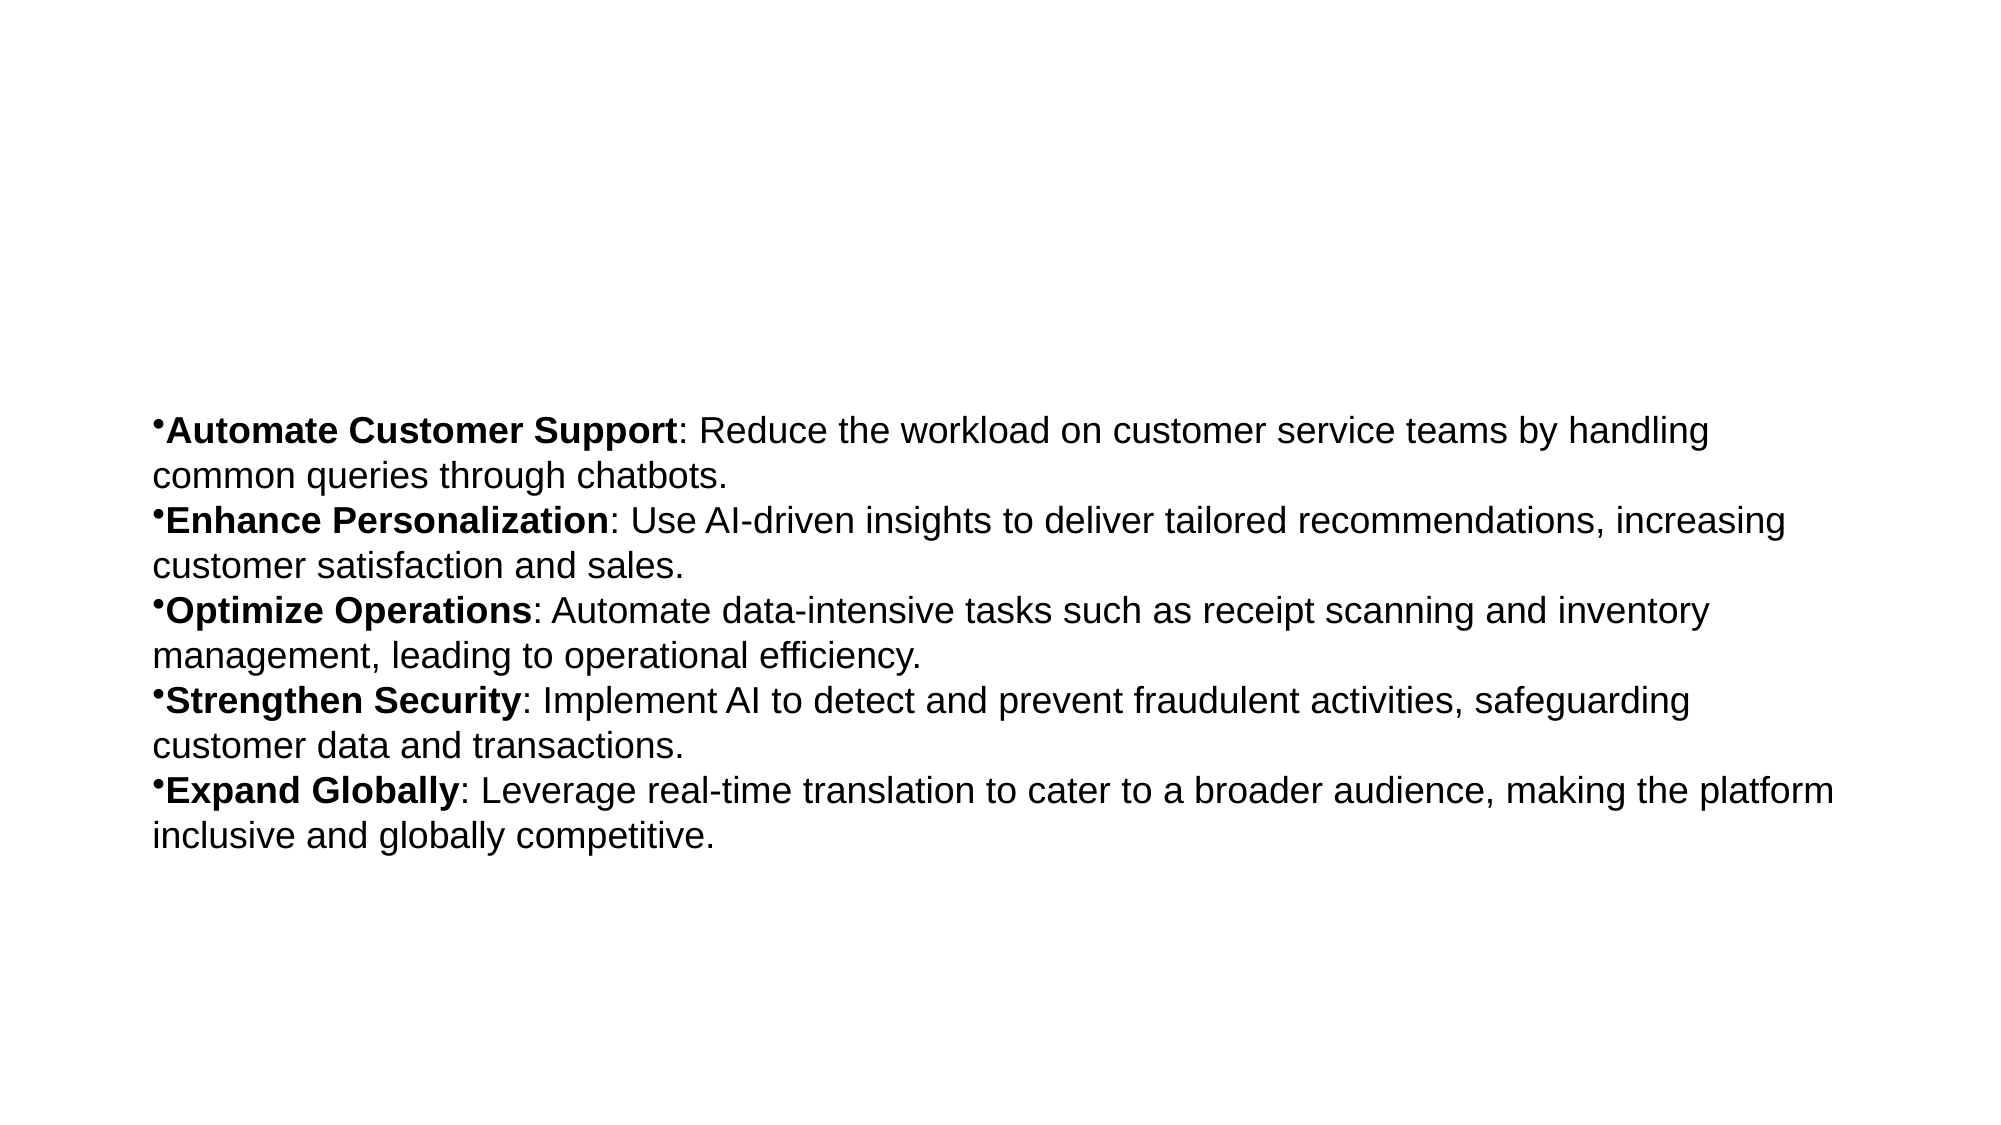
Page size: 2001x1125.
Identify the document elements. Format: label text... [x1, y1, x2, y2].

list Automate Customer Support: Reduce the workload on customer service teams by handling common queries through chatbots. Enhance Personalization: Use AI-driven insights to deliver tailored recommendations, increasing customer satisfaction and sales. Optimize Operations: Automate data-intensive tasks such as receipt scanning and inventory management, leading to operational efficiency. Strengthen Security: Implement AI to detect and prevent fraudulent activities, safeguarding customer data and transactions. Expand Globally: Leverage real-time translation to cater to a broader audience, making the platform inclusive and globally competitive. [137, 304, 1863, 958]
